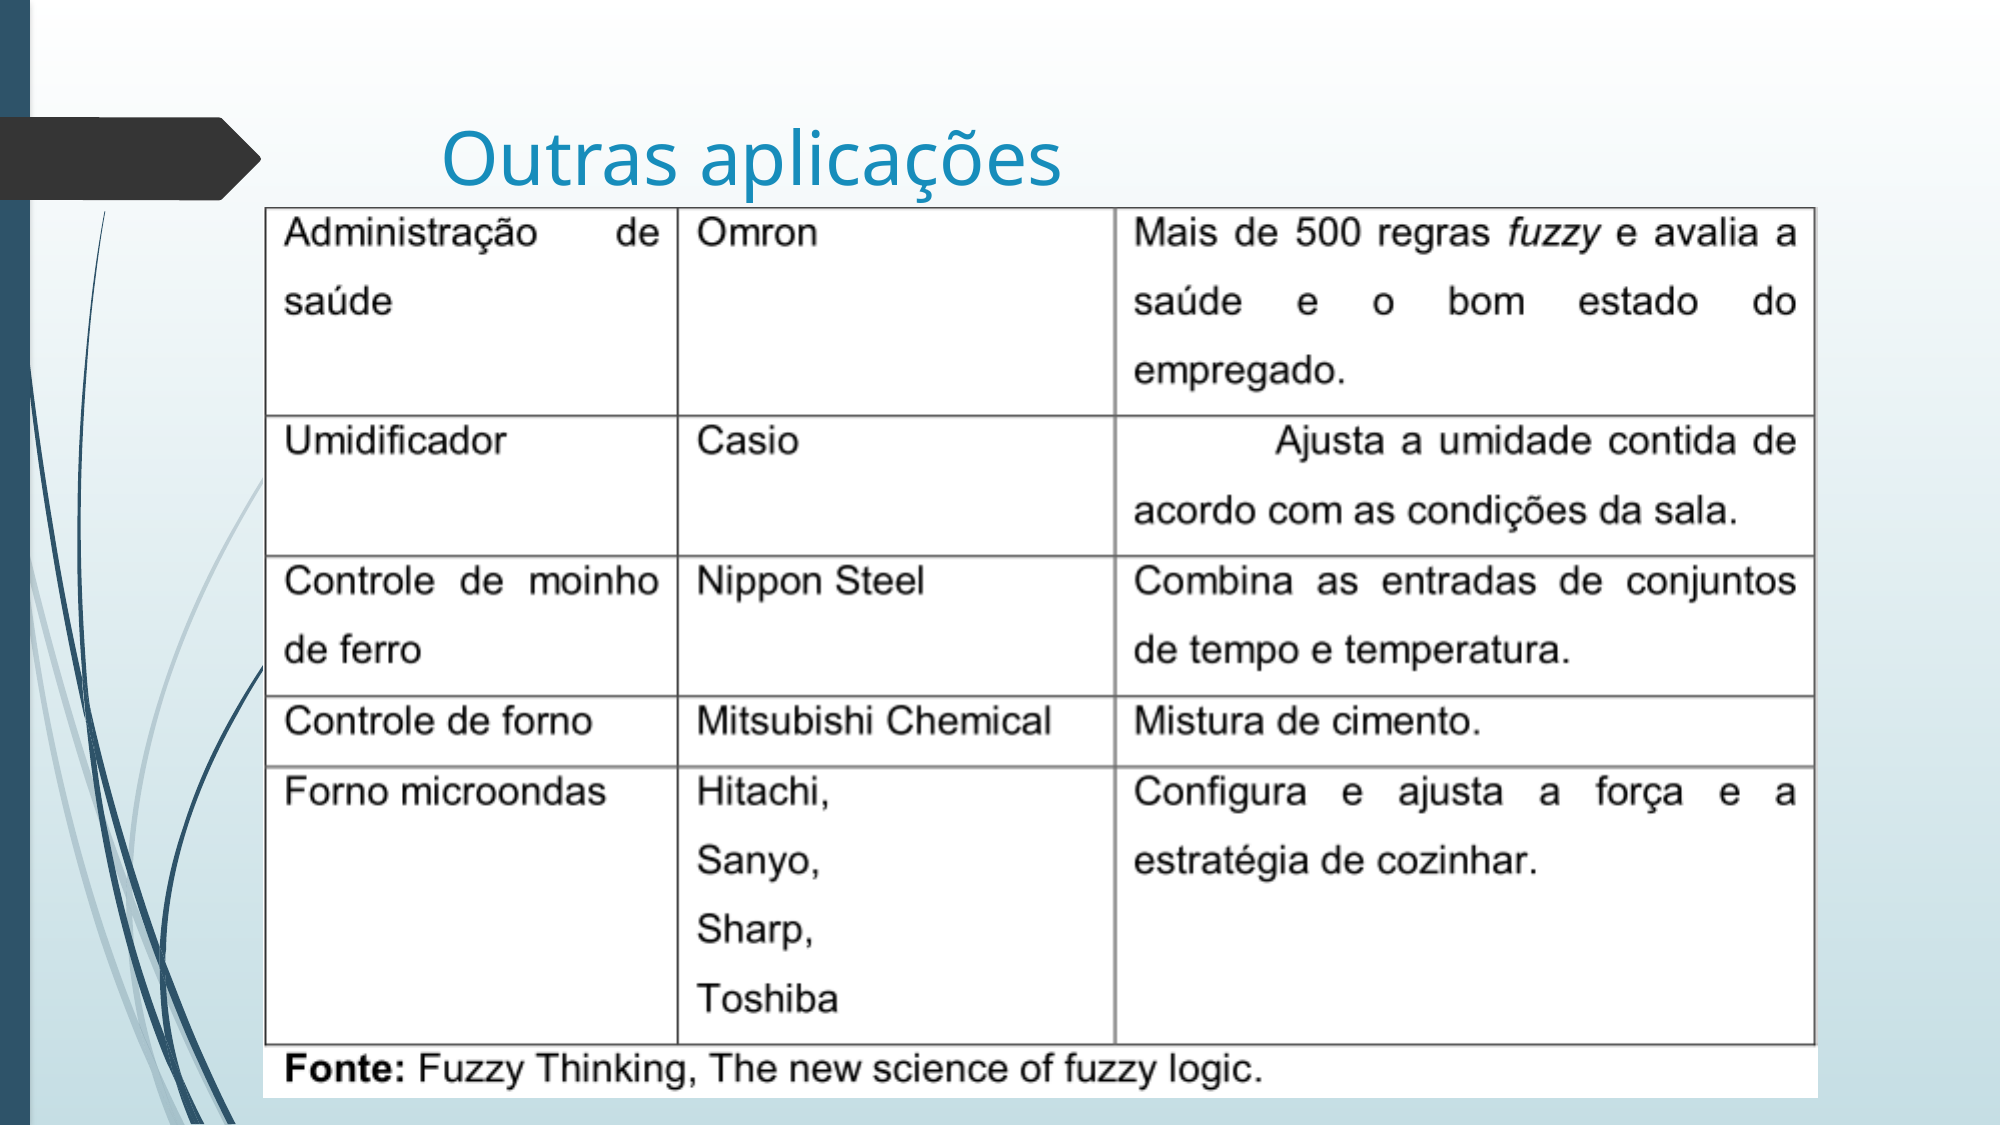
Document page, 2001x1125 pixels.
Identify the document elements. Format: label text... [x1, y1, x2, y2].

picture [263, 207, 1819, 1098]
title Outras aplicações [425, 102, 1888, 313]
